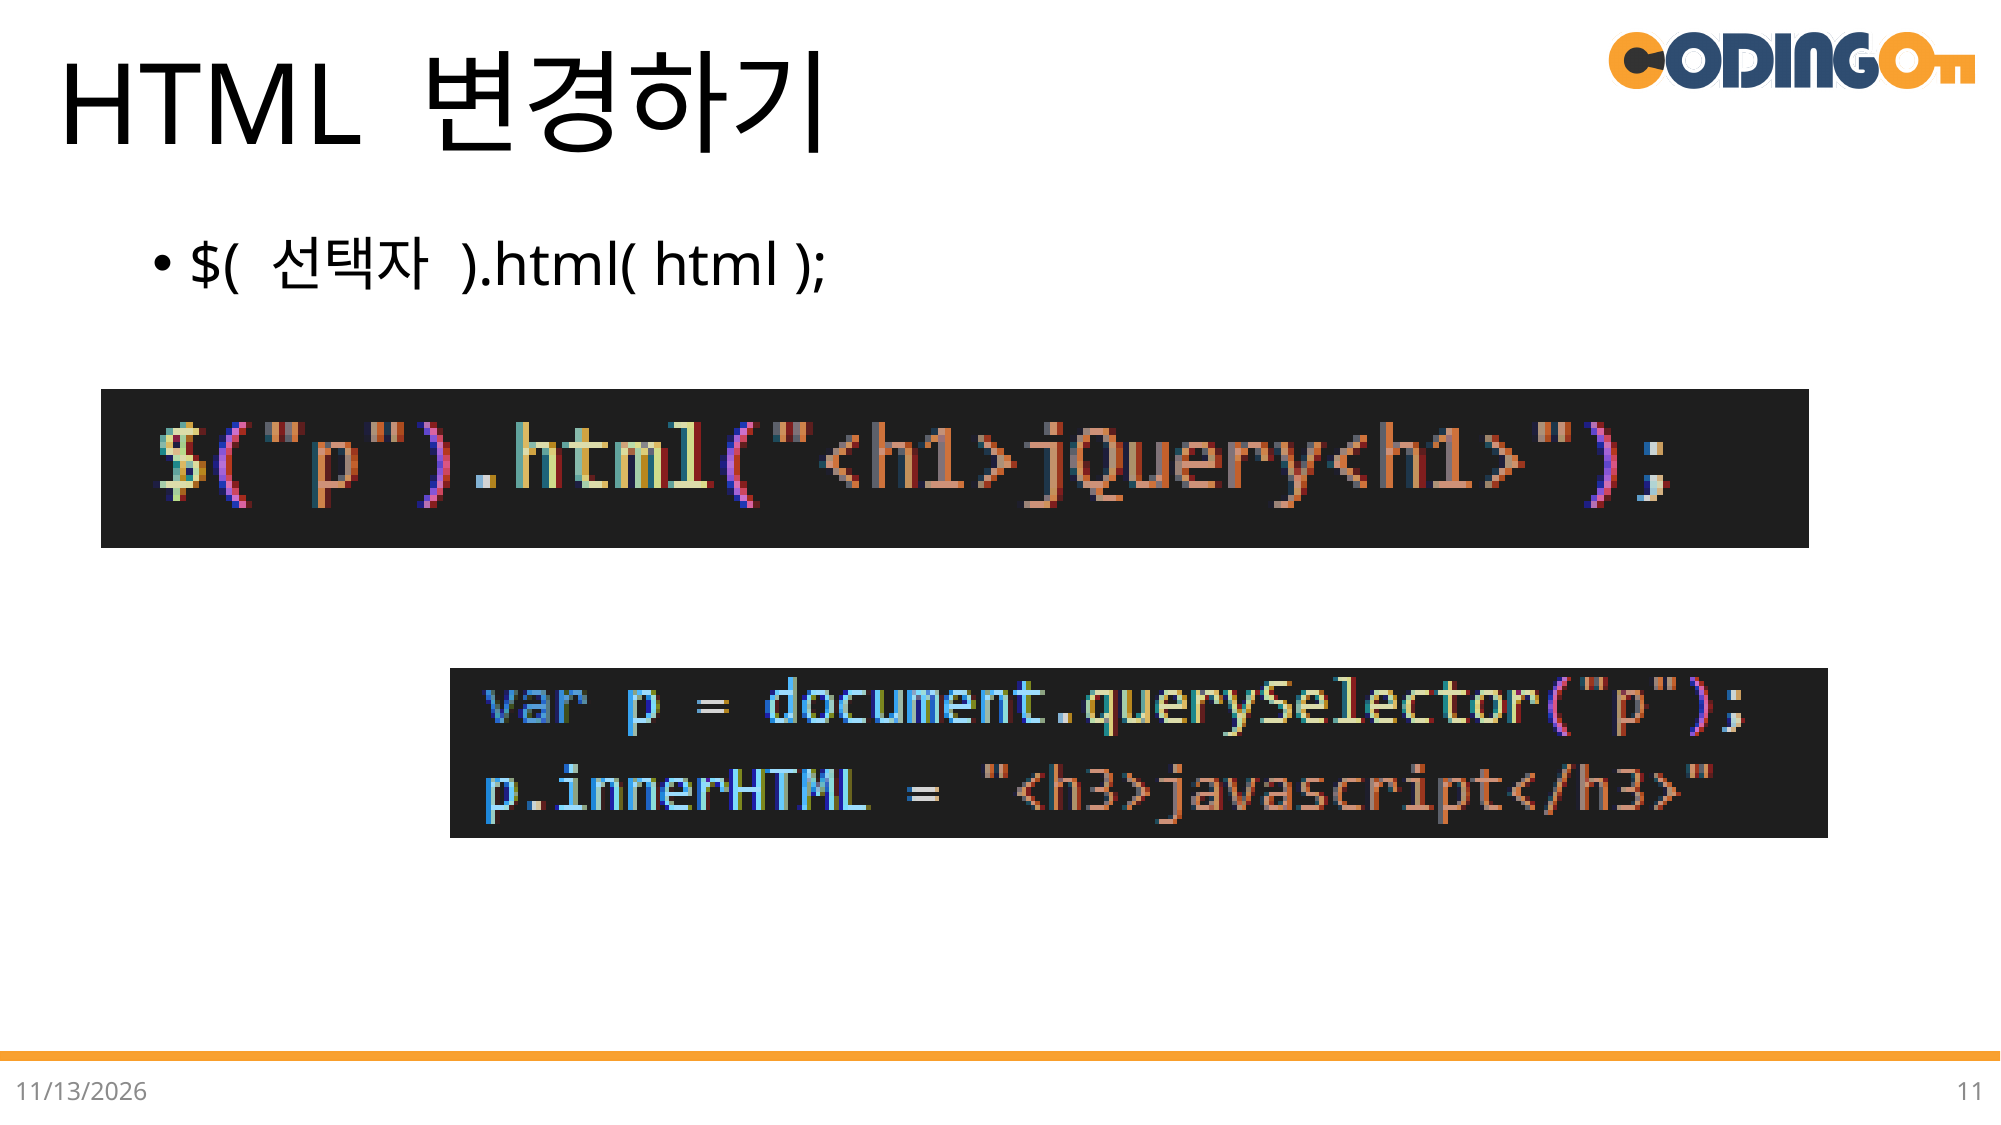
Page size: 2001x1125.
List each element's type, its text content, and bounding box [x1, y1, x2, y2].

list $( 선택자 ).html( html ); [137, 205, 1863, 920]
title HTML 변경하기 [41, 0, 1767, 218]
picture [449, 668, 1828, 838]
picture [1767, 22, 1981, 99]
picture [101, 389, 1809, 548]
slide_number 11 [1550, 1062, 2000, 1123]
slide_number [0, 1062, 450, 1123]
